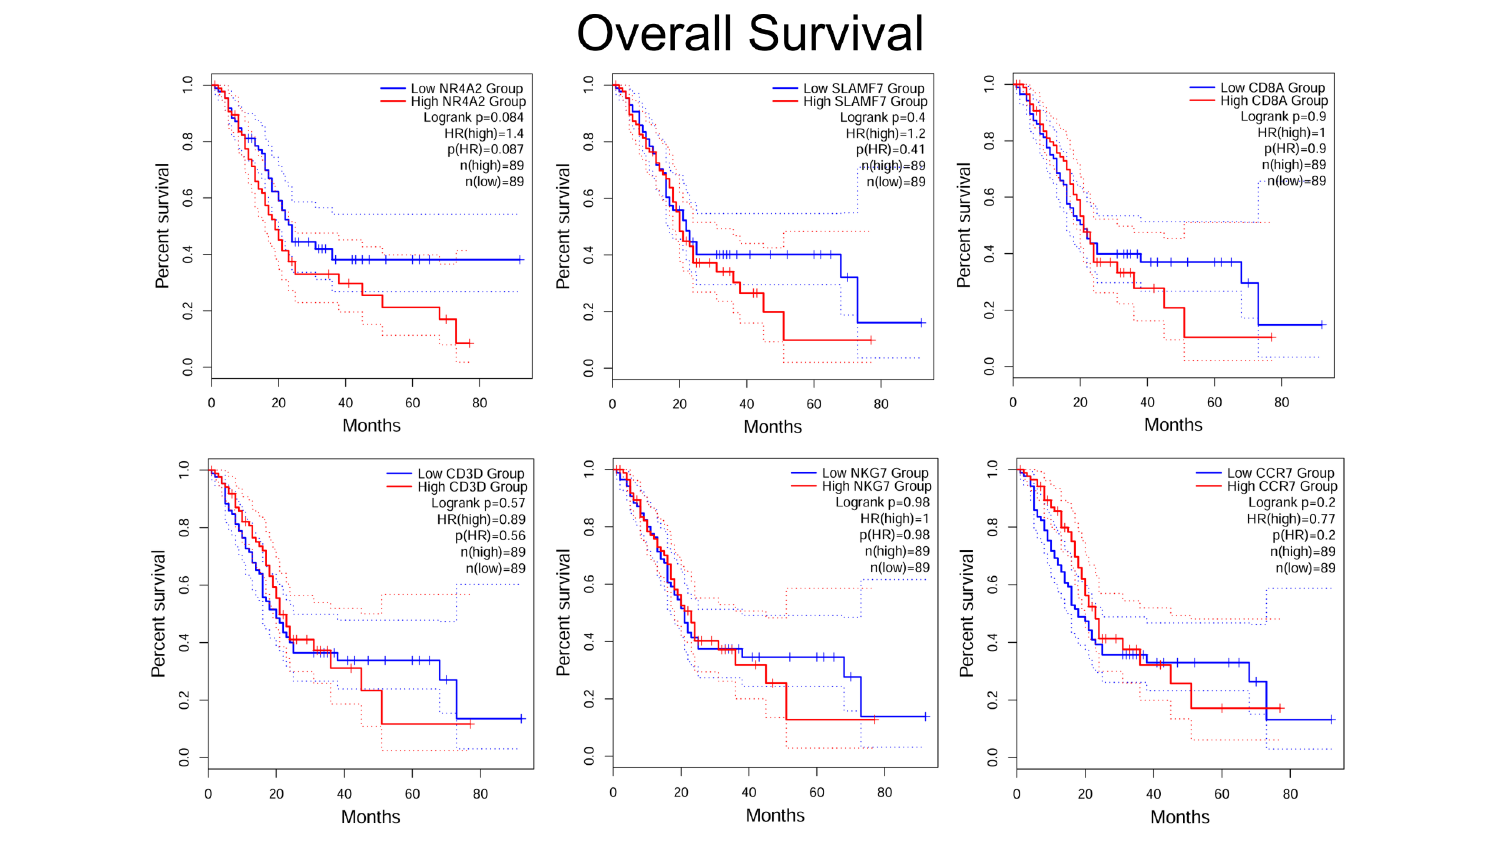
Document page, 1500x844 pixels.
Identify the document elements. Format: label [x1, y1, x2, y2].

picture [147, 0, 1353, 844]
